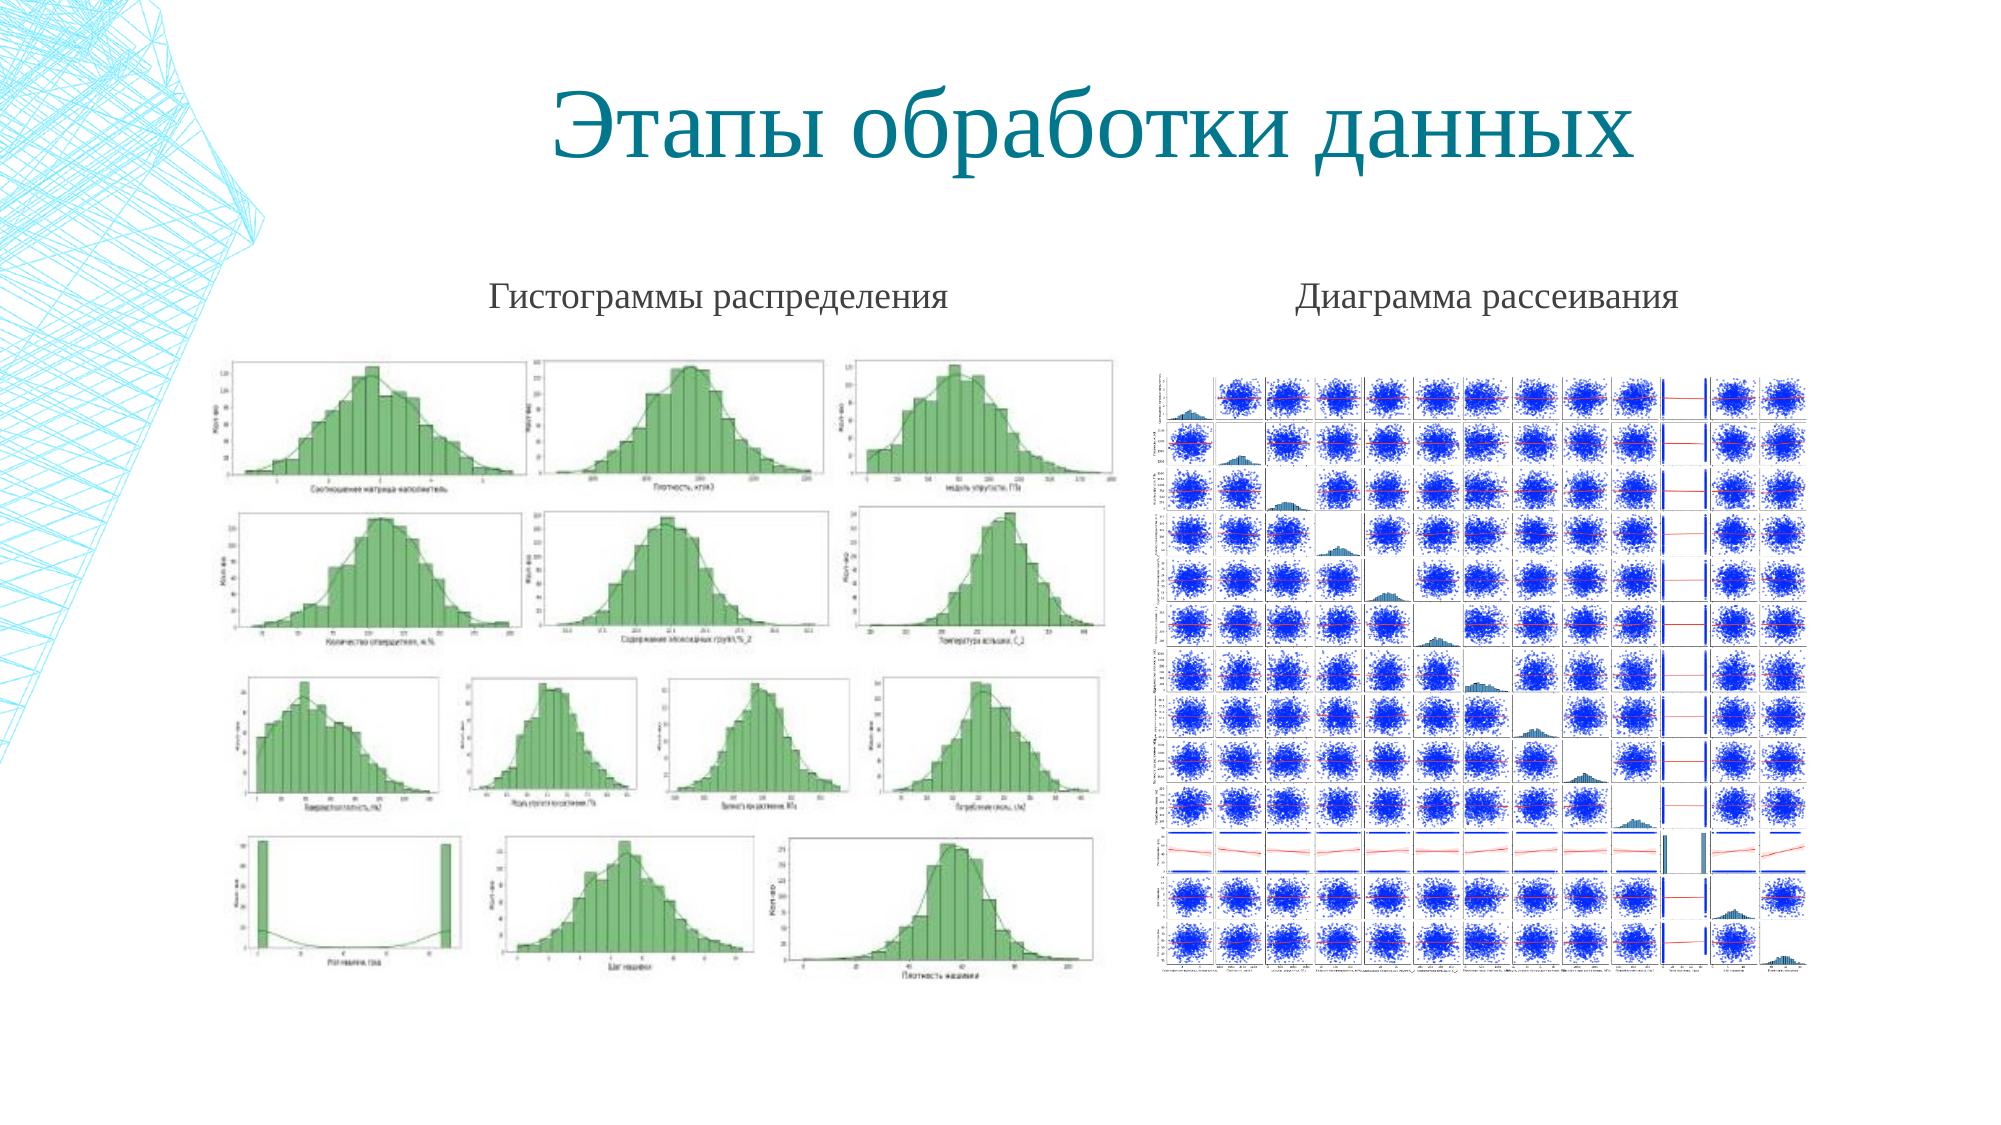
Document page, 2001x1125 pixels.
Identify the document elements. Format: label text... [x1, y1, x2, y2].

picture [0, 0, 2001, 1125]
text_box Диаграмма рассеивания [1112, 271, 1863, 356]
text_box Гистограммы распределения [343, 271, 1094, 333]
text_box Этапы обработки данных [324, 62, 1863, 184]
